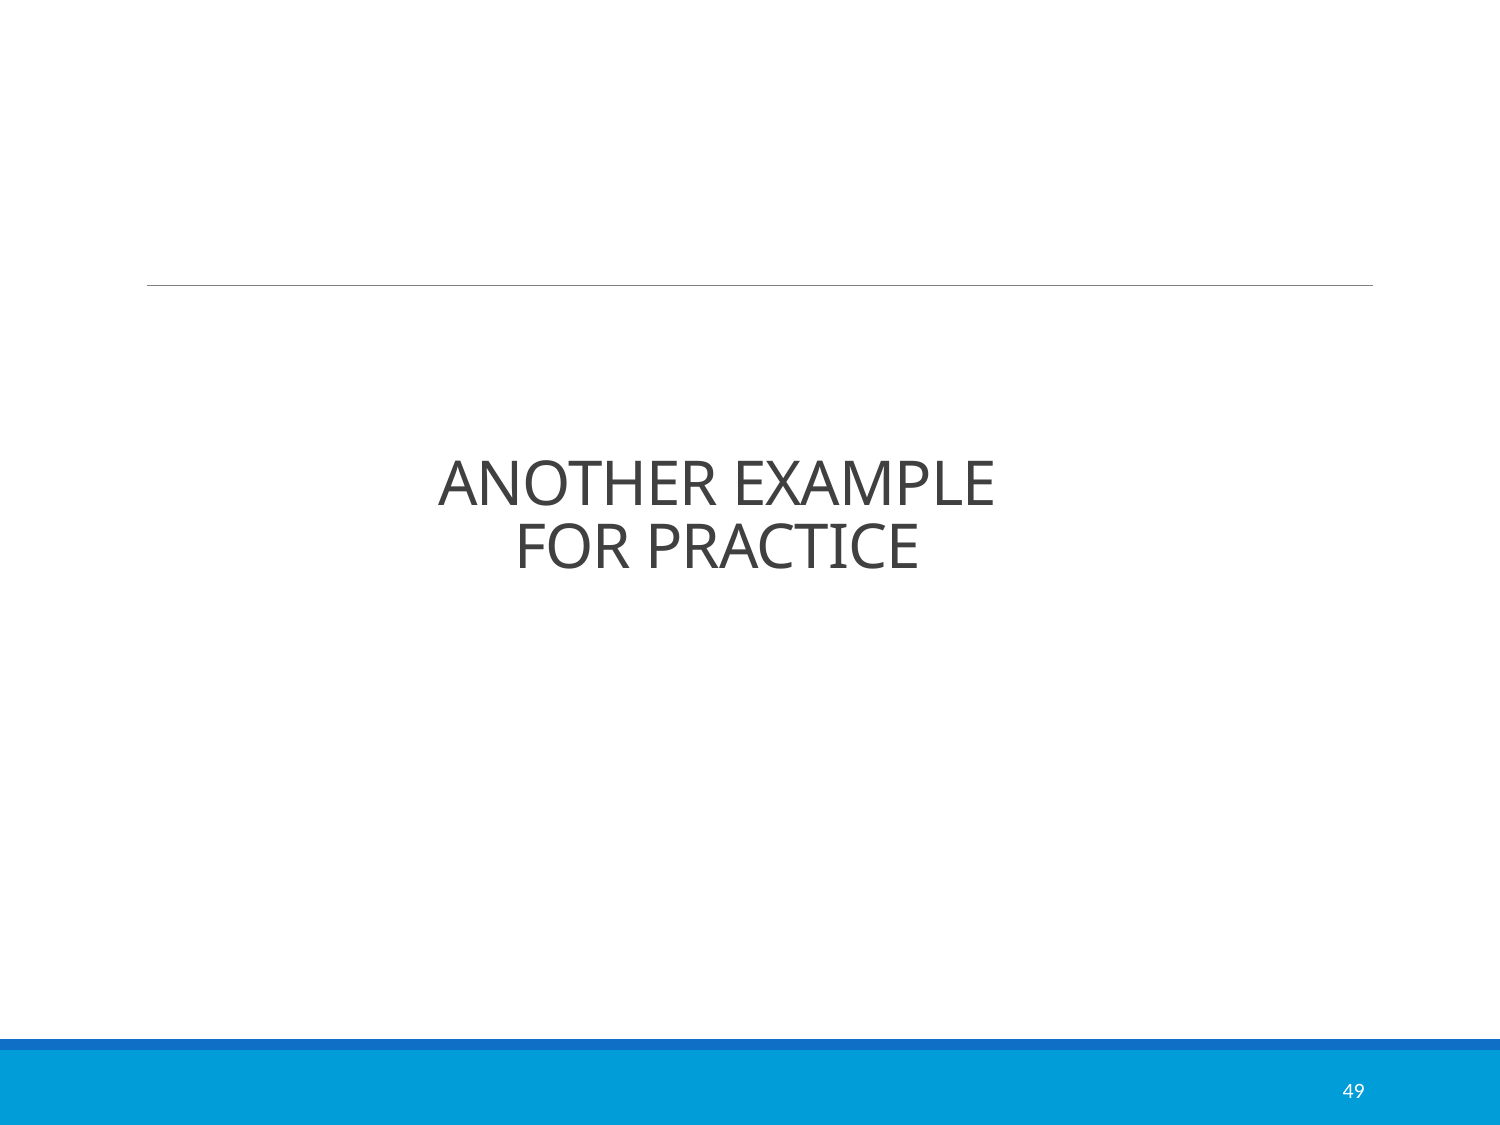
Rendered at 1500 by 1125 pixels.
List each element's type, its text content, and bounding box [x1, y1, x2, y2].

title ANOTHER EXAMPLE FOR PRACTICE [98, 446, 1337, 589]
slide_number 49 [1218, 1059, 1380, 1120]
